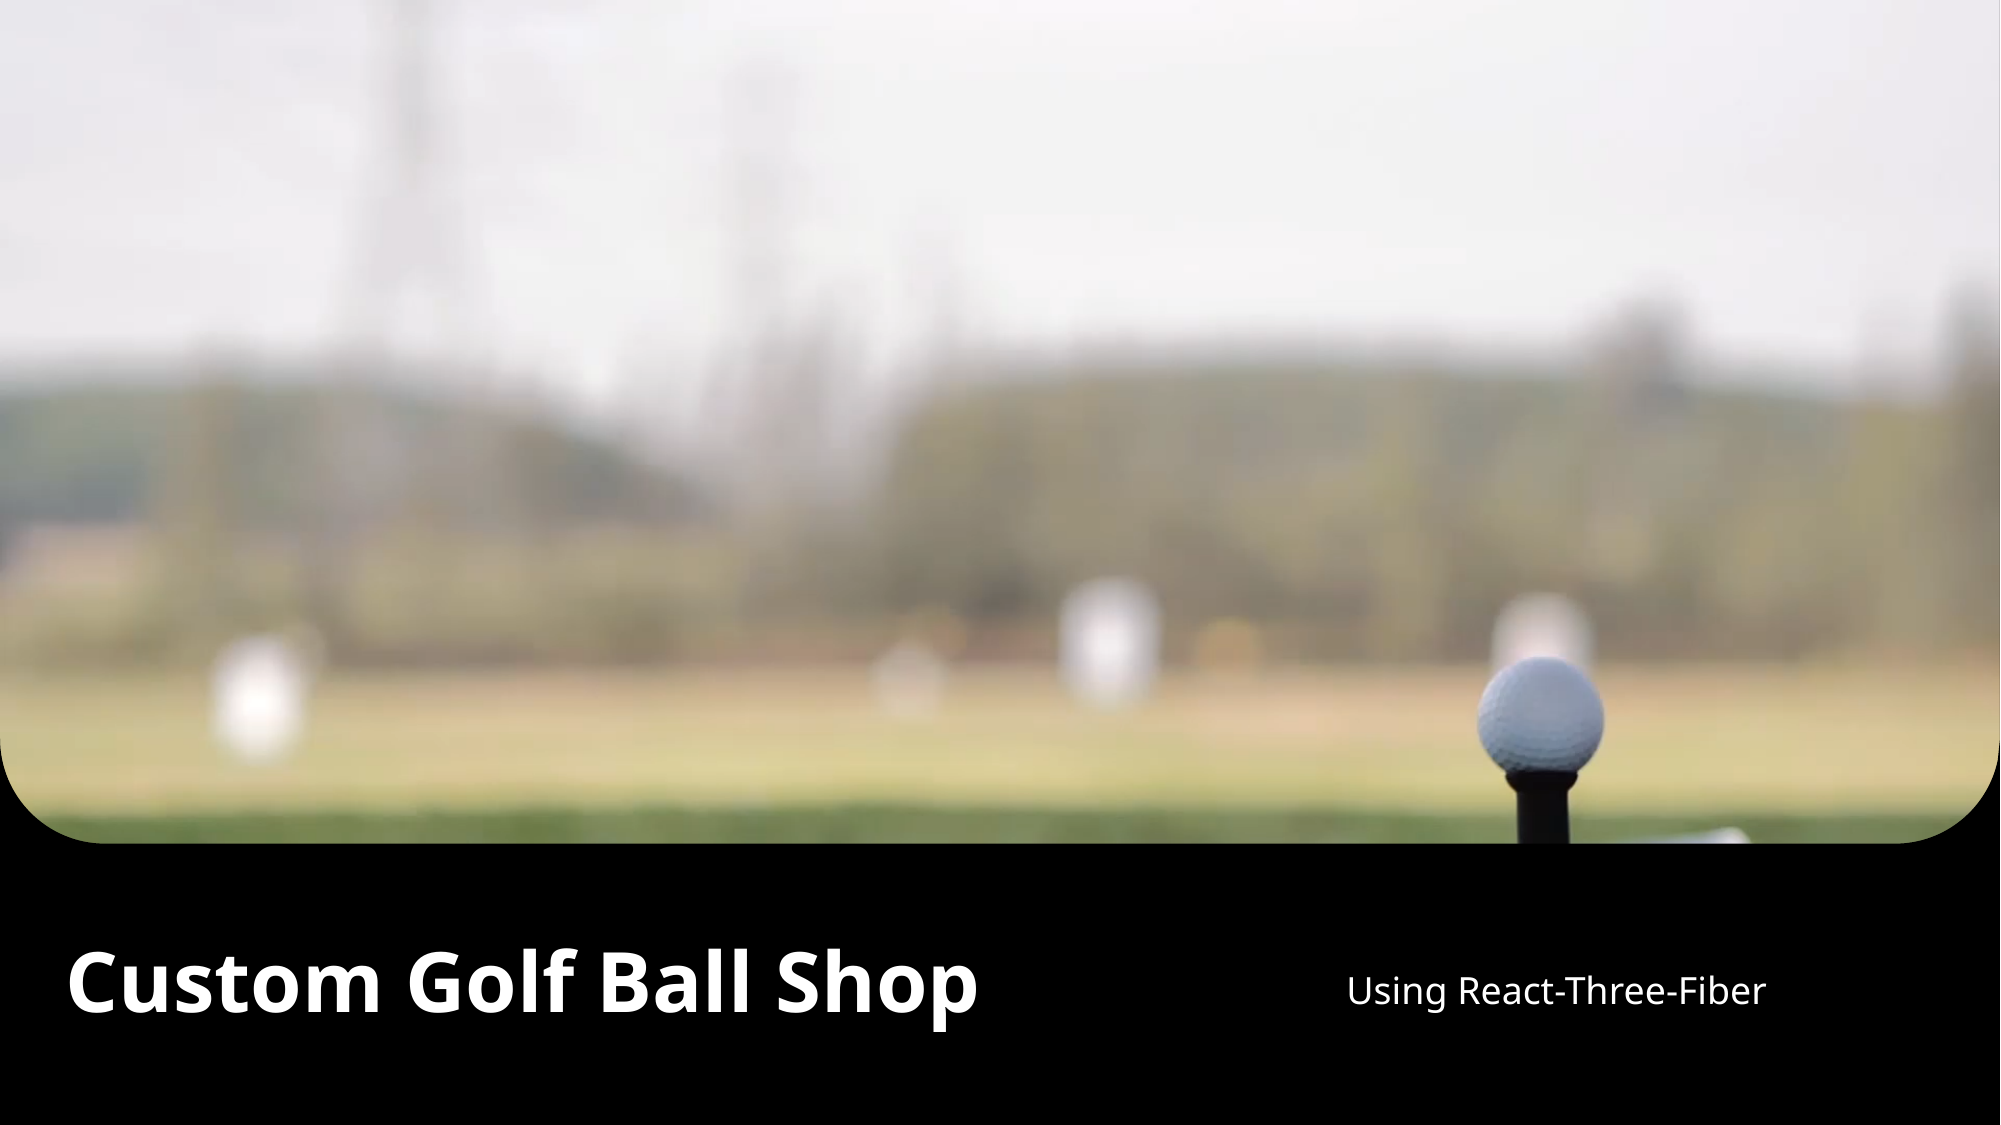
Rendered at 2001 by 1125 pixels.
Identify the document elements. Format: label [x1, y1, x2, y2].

text_box [0, 0, 2000, 1125]
